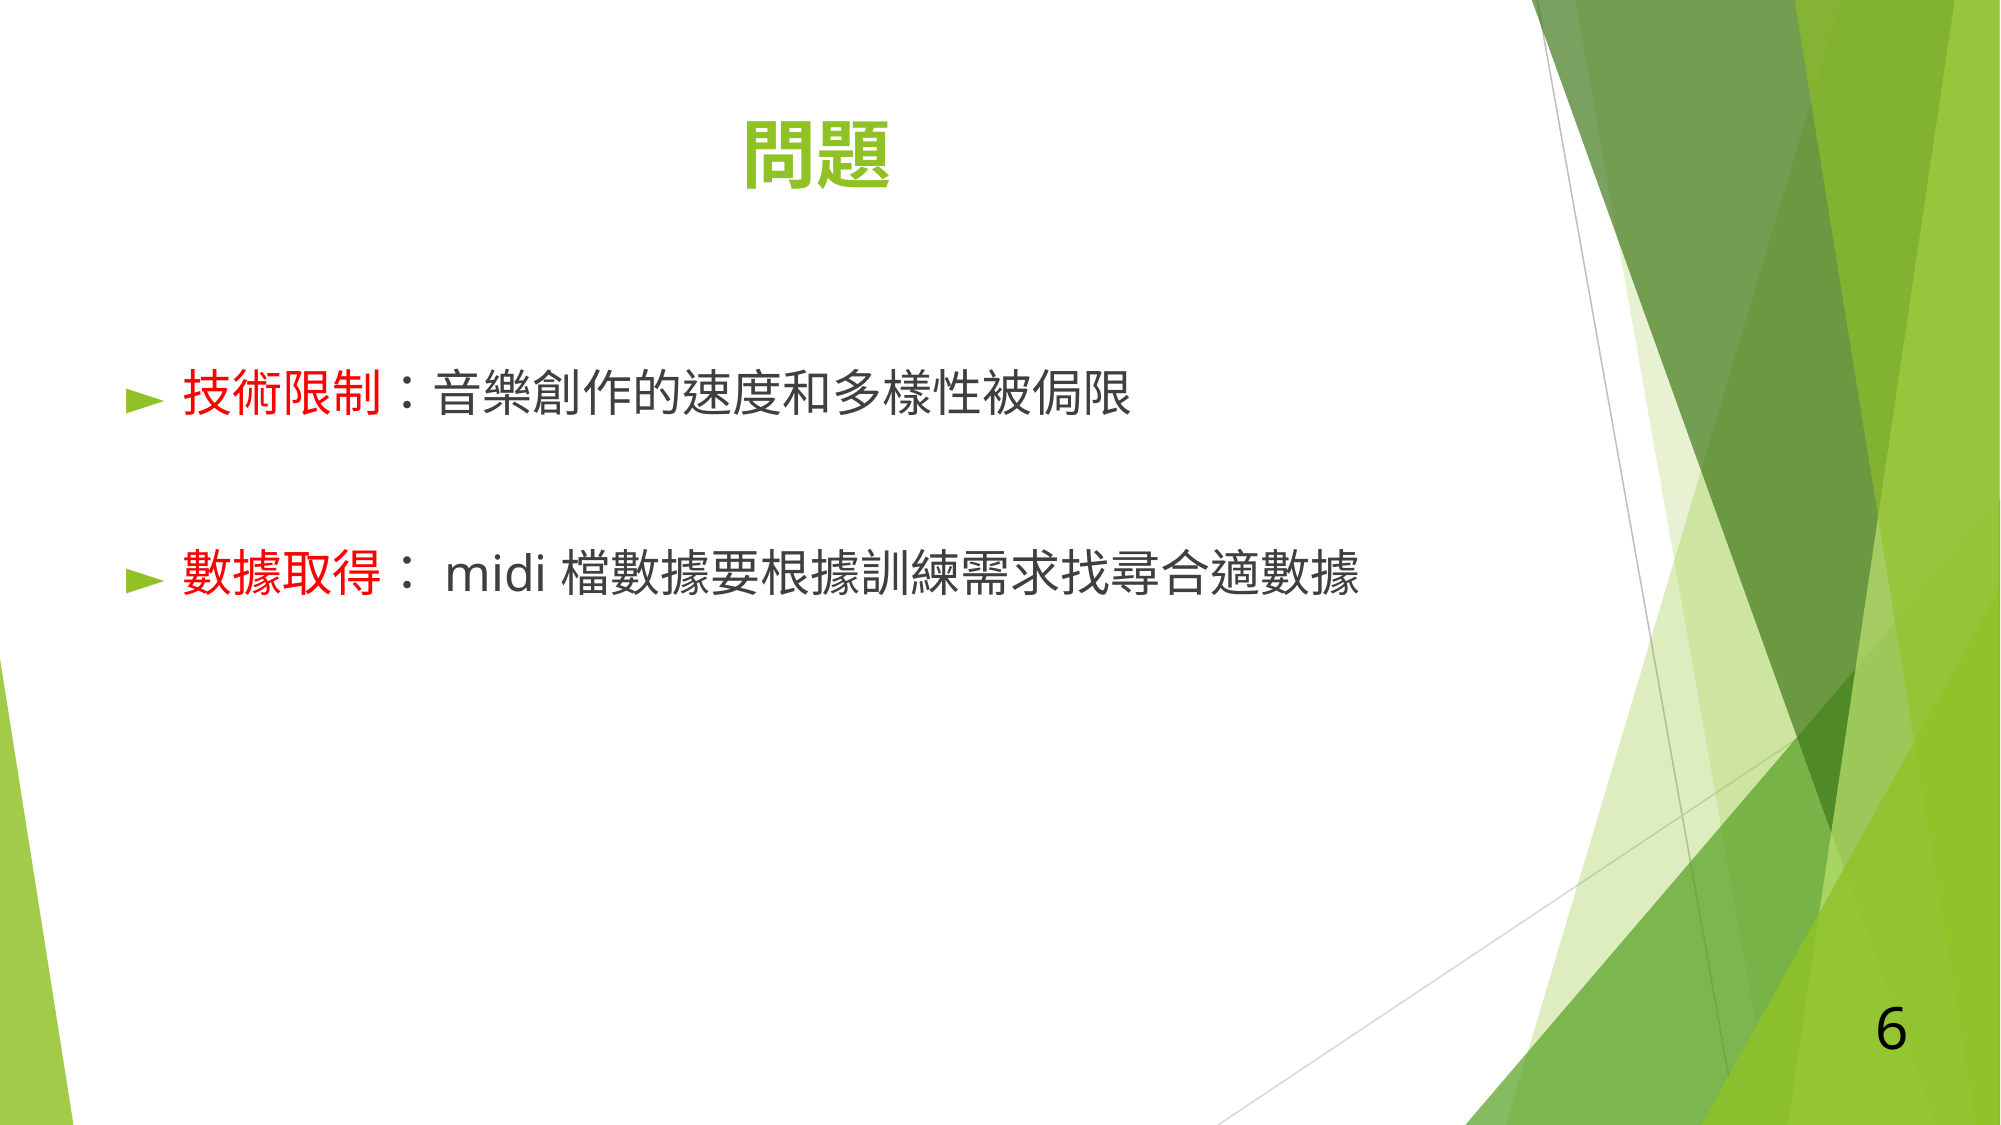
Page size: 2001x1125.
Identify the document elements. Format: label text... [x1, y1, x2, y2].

list 技術限制：音樂創作的速度和多樣性被侷限 數據取得：midi檔數據要根據訓練需求找尋合適數據 [111, 354, 1522, 992]
title 問題 [111, 99, 1522, 317]
slide_number 6 [1699, 957, 1924, 1105]
